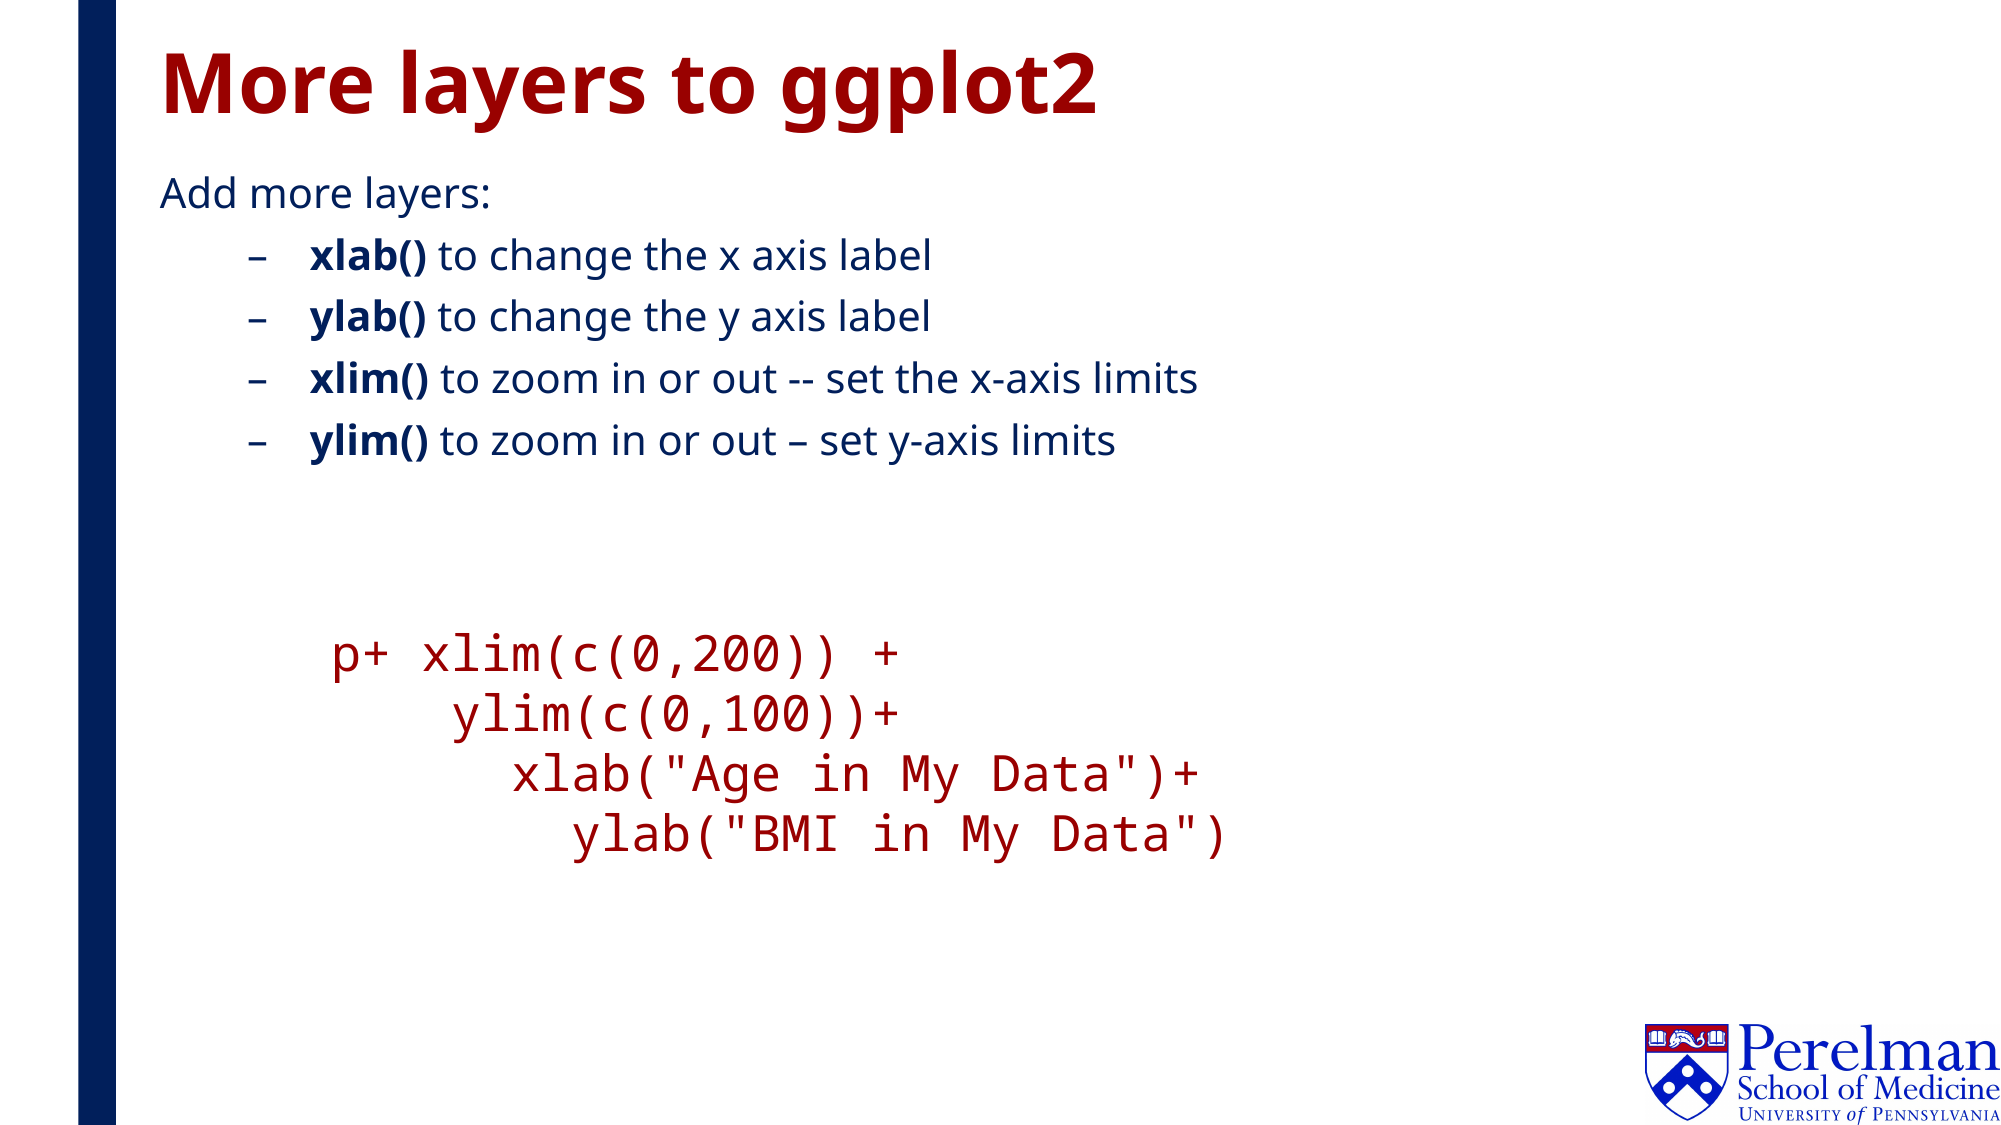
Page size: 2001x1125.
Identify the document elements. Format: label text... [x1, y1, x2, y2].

title More layers to ggplot2 [145, 10, 1942, 163]
list Add more layers: xlab() to change the x axis label ylab() to change the y axis label xlim() to zoom in or out -- set the x-axis limits ylim() to zoom in or out – set y-axis limits [145, 163, 1942, 1125]
text_box p+ xlim(c(0,200)) + ylim(c(0,100))+ xlab("Age in My Data")+ ylab("BMI in My Data") [316, 614, 1317, 869]
picture [1645, 1024, 2000, 1125]
